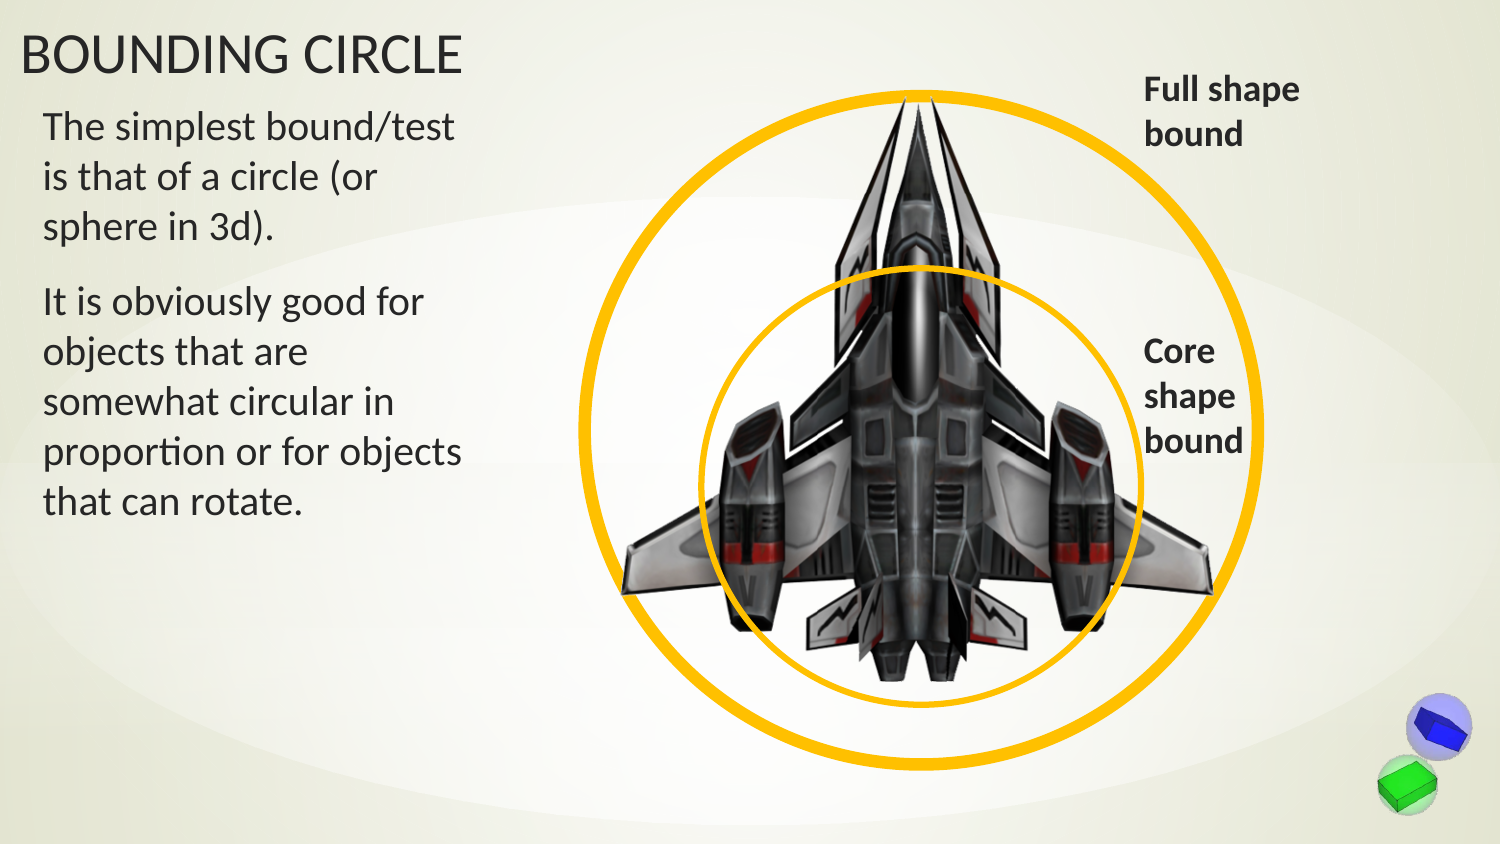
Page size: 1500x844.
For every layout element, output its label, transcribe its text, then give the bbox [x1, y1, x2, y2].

text_box [840, 691, 1002, 707]
text_box [708, 691, 1134, 766]
text_box Core shape bound [1219, 318, 1299, 469]
text_box [1219, 469, 1257, 589]
text_box [583, 292, 613, 568]
text_box [1219, 271, 1240, 318]
text_box Full shape bound [1128, 56, 1342, 162]
text_box The simplest bound/test is that of a circle (or sphere in 3d). It is obviously good for objects that are somewhat circular in proportion or for objects that can rotate. [27, 91, 491, 531]
picture [1376, 693, 1473, 816]
picture [619, 95, 1214, 682]
